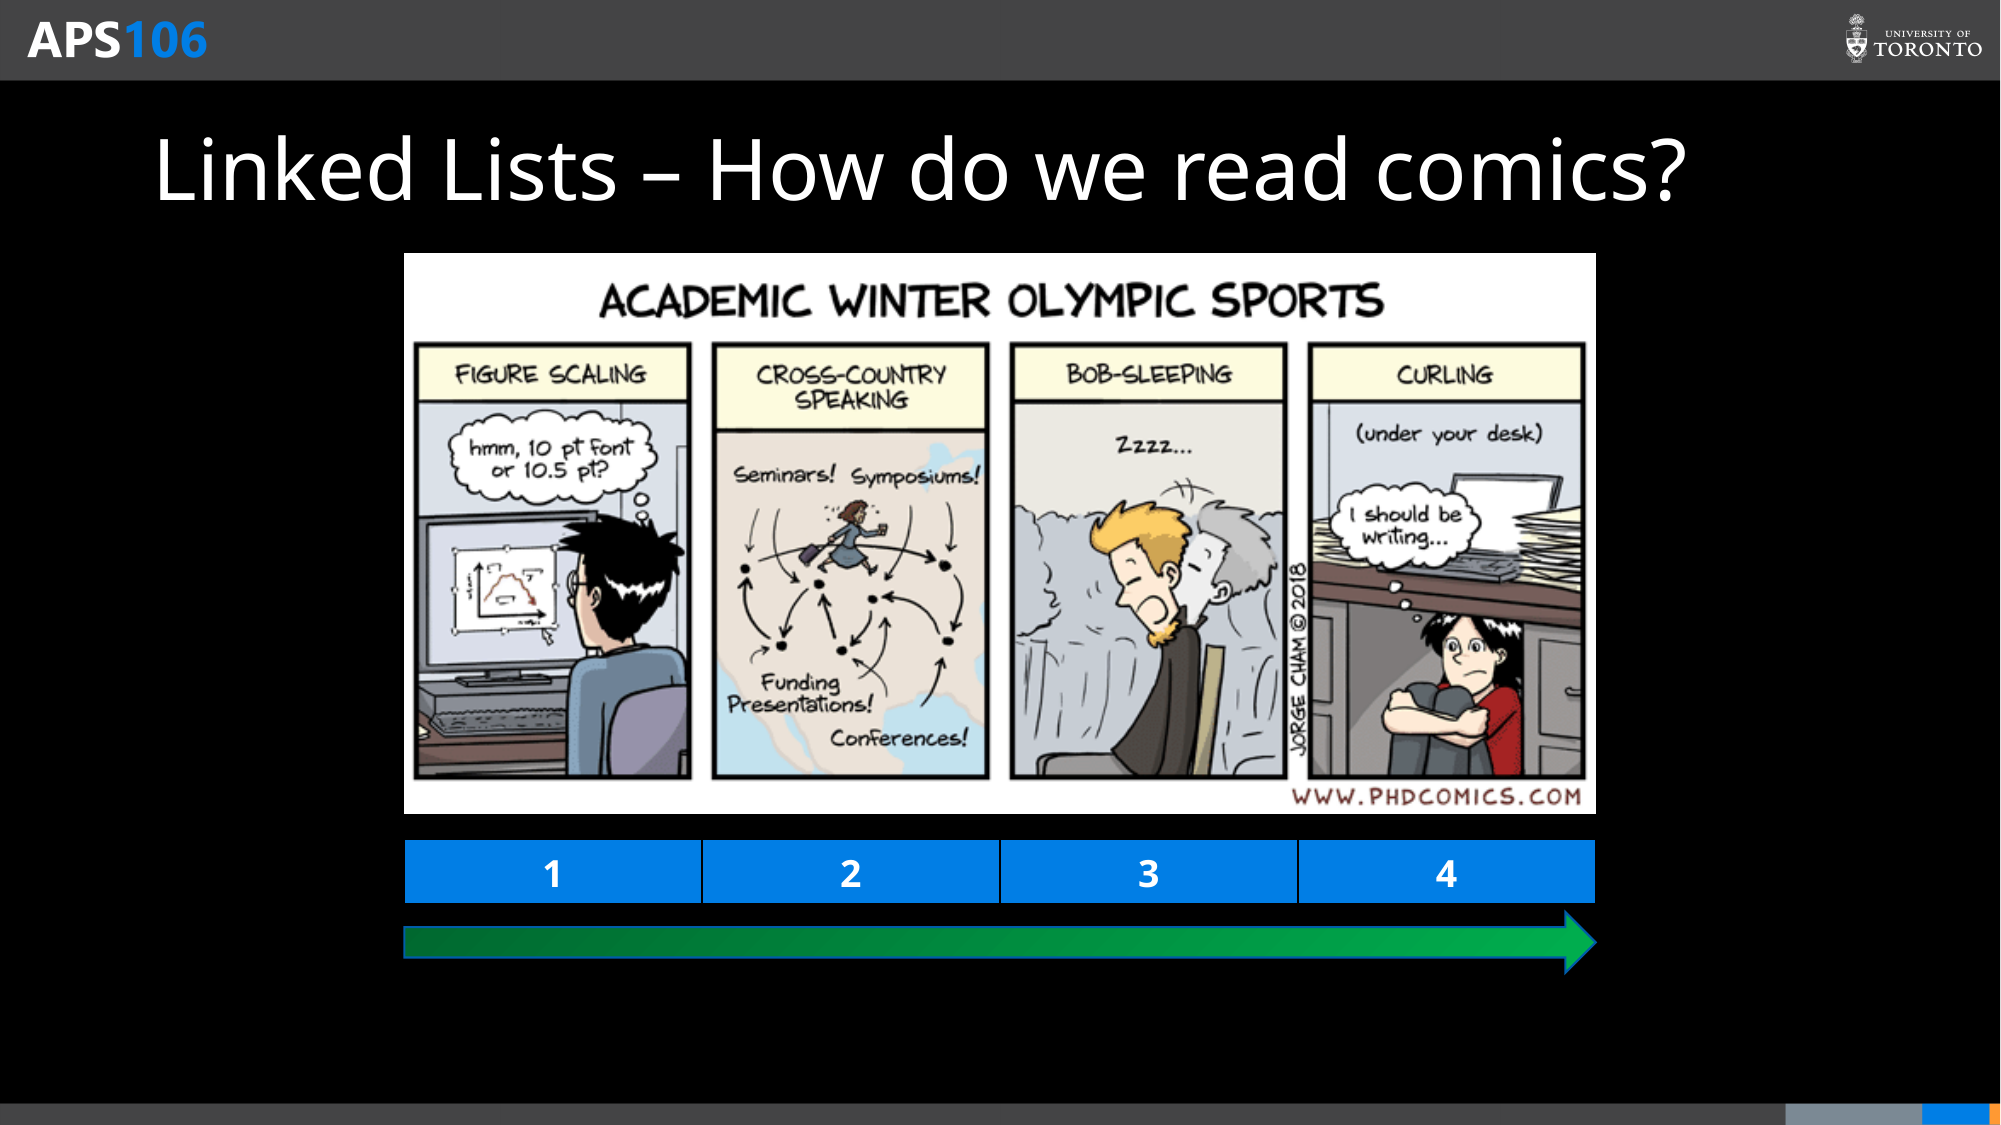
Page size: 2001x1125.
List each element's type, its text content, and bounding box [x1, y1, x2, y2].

table_header 2 [703, 840, 999, 903]
title Linked Lists – How do we read comics? [137, 119, 1863, 227]
text_box [403, 909, 1598, 976]
picture [0, 0, 2001, 1125]
table_header 4 [1299, 840, 1595, 903]
table_header 1 [405, 840, 701, 903]
table_header 3 [1001, 840, 1297, 903]
